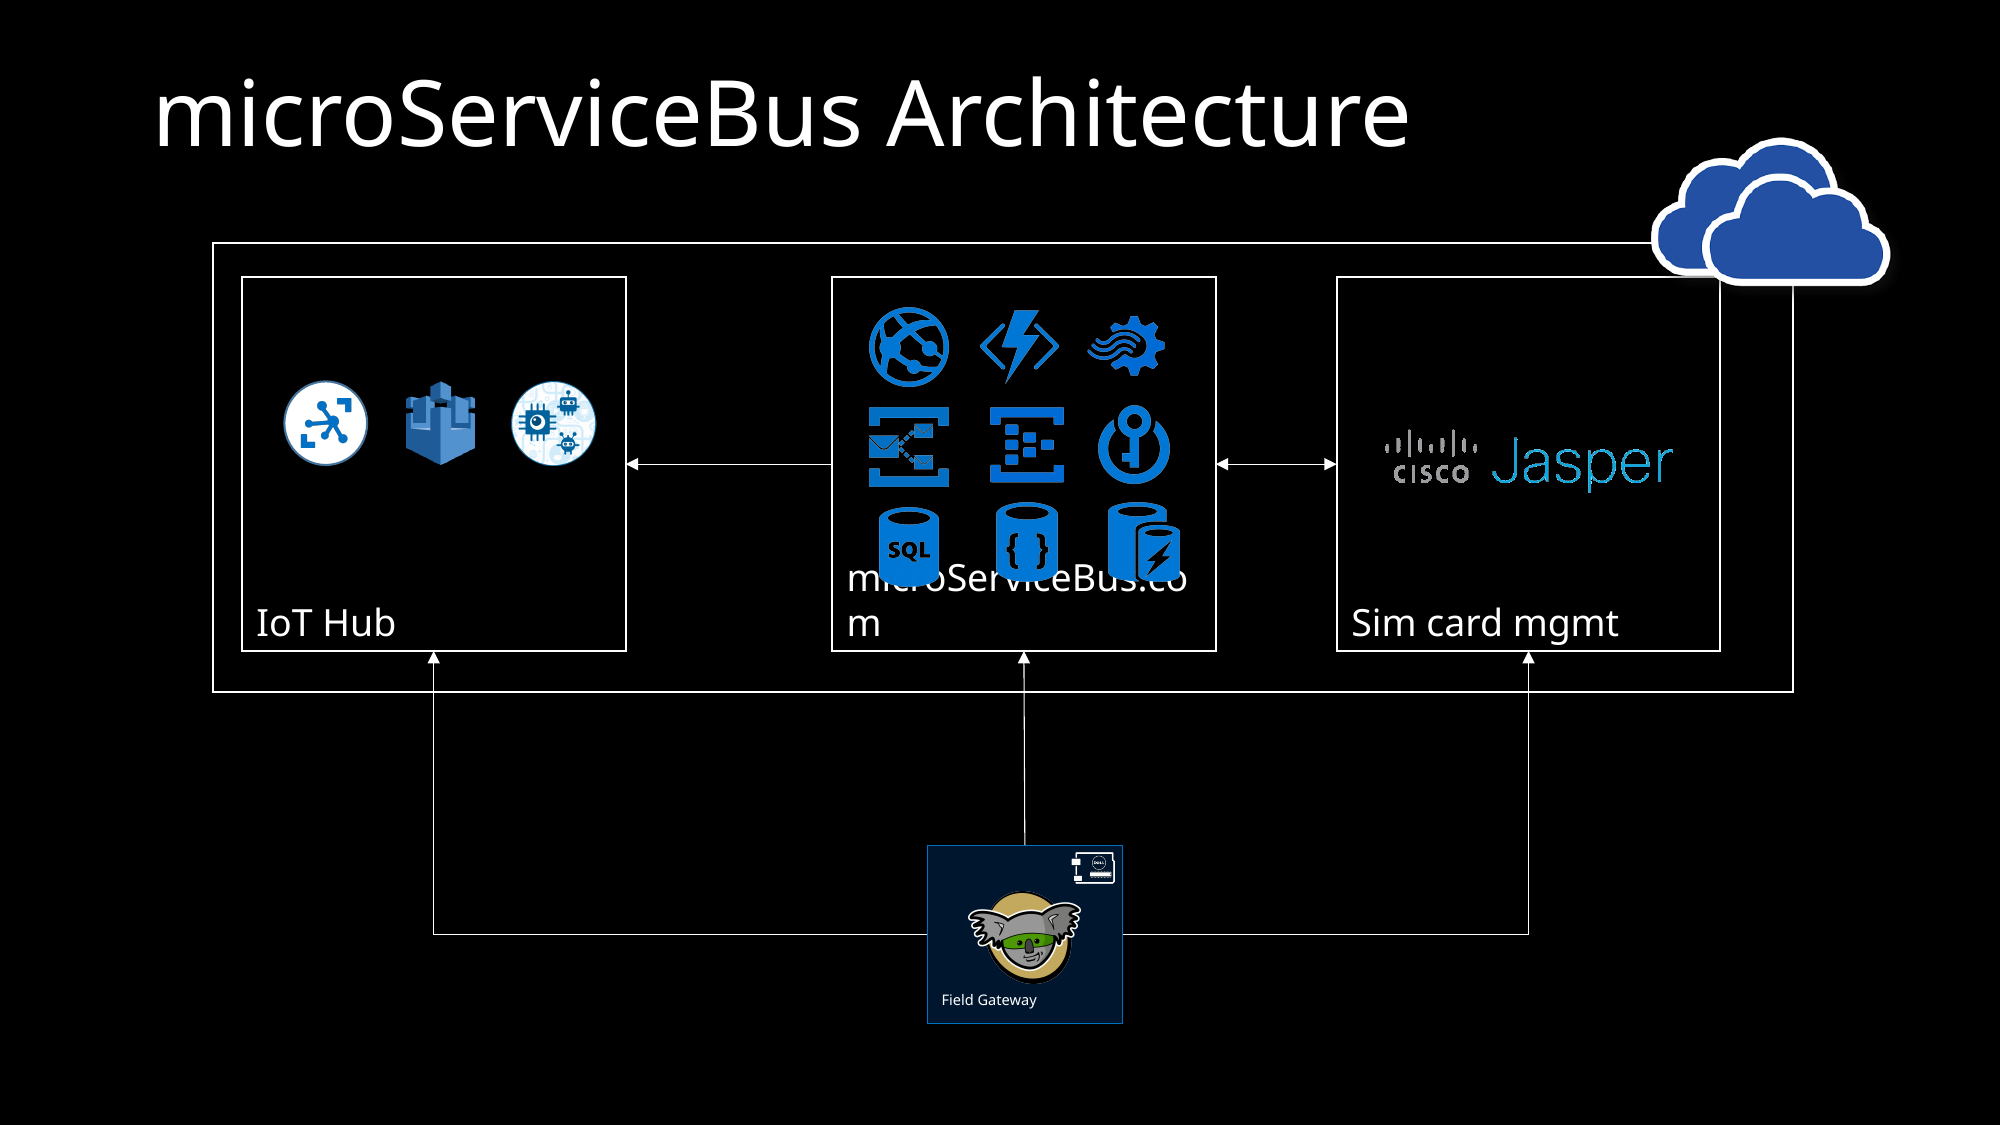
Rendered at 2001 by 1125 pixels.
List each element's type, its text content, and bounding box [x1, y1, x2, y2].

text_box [1336, 277, 1721, 652]
text_box [212, 242, 1645, 693]
title microServiceBus Architecture [137, 59, 1863, 278]
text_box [926, 844, 1123, 1024]
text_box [241, 277, 626, 652]
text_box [1122, 650, 1529, 934]
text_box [869, 306, 1184, 587]
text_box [433, 650, 927, 934]
picture [1645, 80, 1906, 341]
text_box [1529, 341, 1794, 693]
